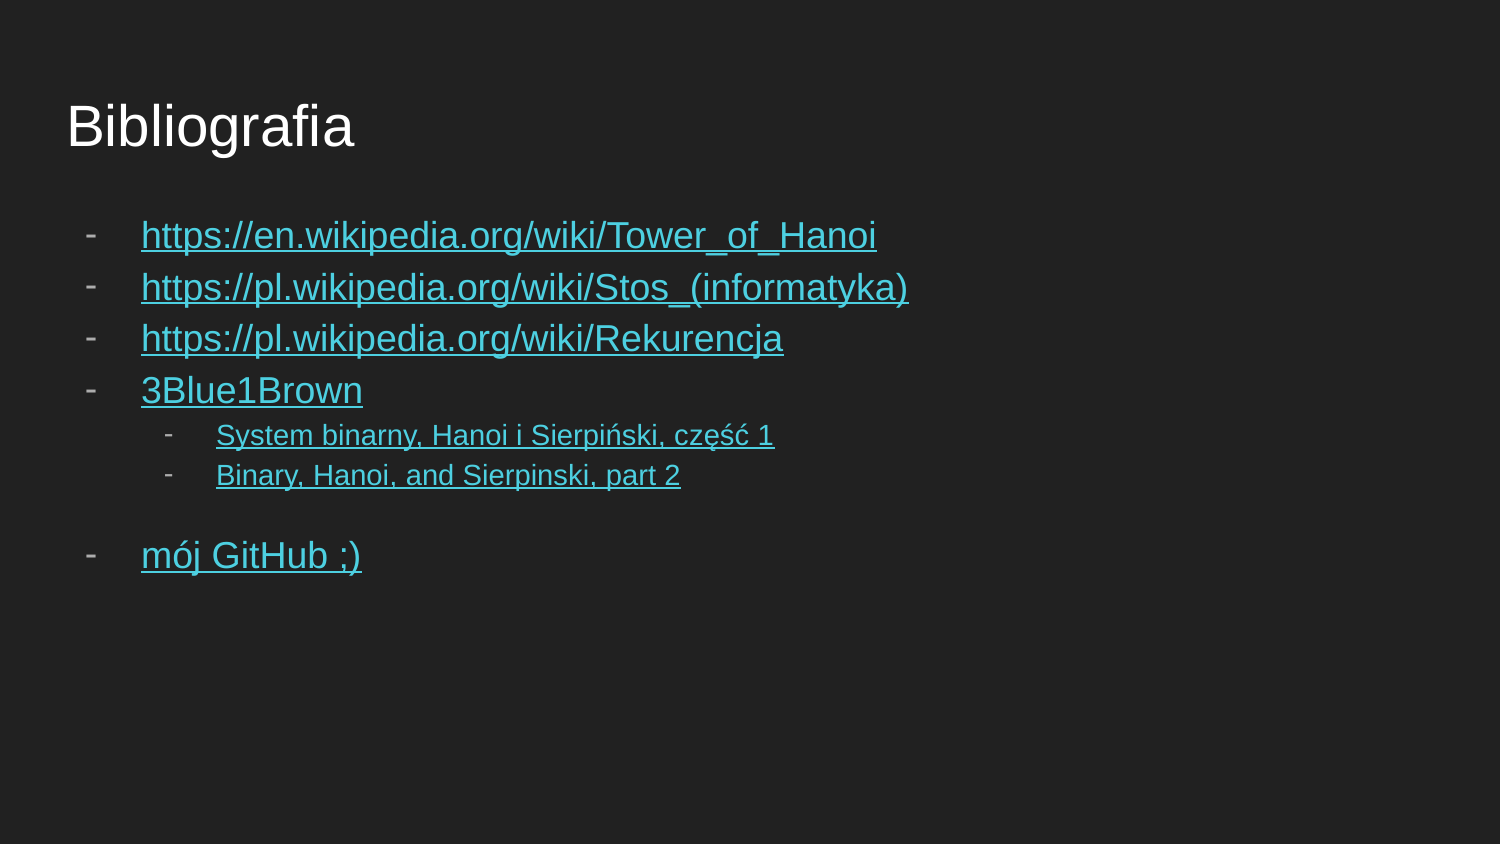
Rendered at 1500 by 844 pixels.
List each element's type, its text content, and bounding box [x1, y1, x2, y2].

list https://en.wikipedia.org/wiki/Tower_of_Hanoi https://pl.wikipedia.org/wiki/Stos_(informatyka) https://pl.wikipedia.org/wiki/Rekurencja 3Blue1Brown System binarny, Hanoi i Sierpiński, część 1 Binary, Hanoi, and Sierpinski, part 2 mój GitHub ;) [51, 189, 1449, 750]
title Bibliografia [51, 72, 1449, 167]
